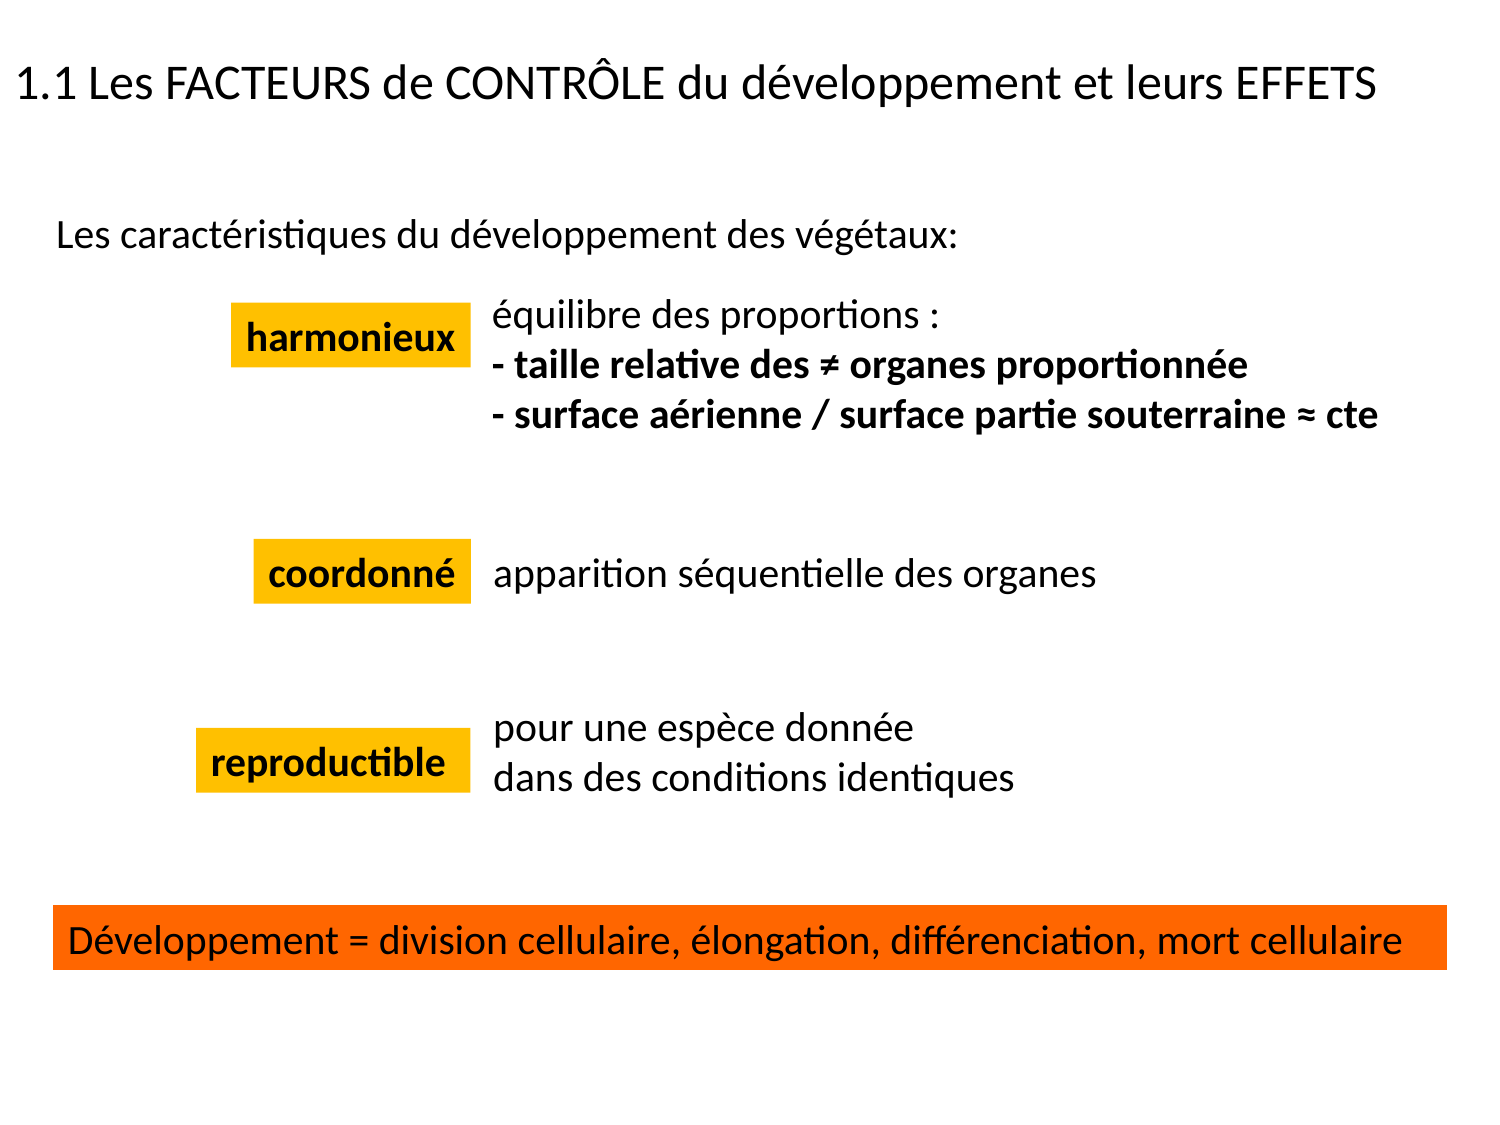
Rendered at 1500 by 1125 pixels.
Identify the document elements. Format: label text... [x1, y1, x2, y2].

text_box harmonieux [231, 302, 471, 368]
text_box équilibre des proportions : - taille relative des ≠ organes proportionnée - surface aérienne / surface partie souterraine ≈ cte [477, 278, 1412, 444]
text_box Les caractéristiques du développement des végétaux: [41, 148, 1164, 264]
text_box pour une espèce donnée dans des conditions identiques [478, 692, 1385, 808]
text_box Développement = division cellulaire, élongation, différenciation, mort cellulaire [53, 905, 1447, 970]
text_box coordonné [253, 538, 471, 604]
text_box 1.1 Les FACTEURS de CONTRÔLE du développement et leurs EFFETS [0, 42, 1500, 118]
text_box reproductible [196, 727, 471, 793]
text_box apparition séquentielle des organes [478, 538, 1277, 604]
